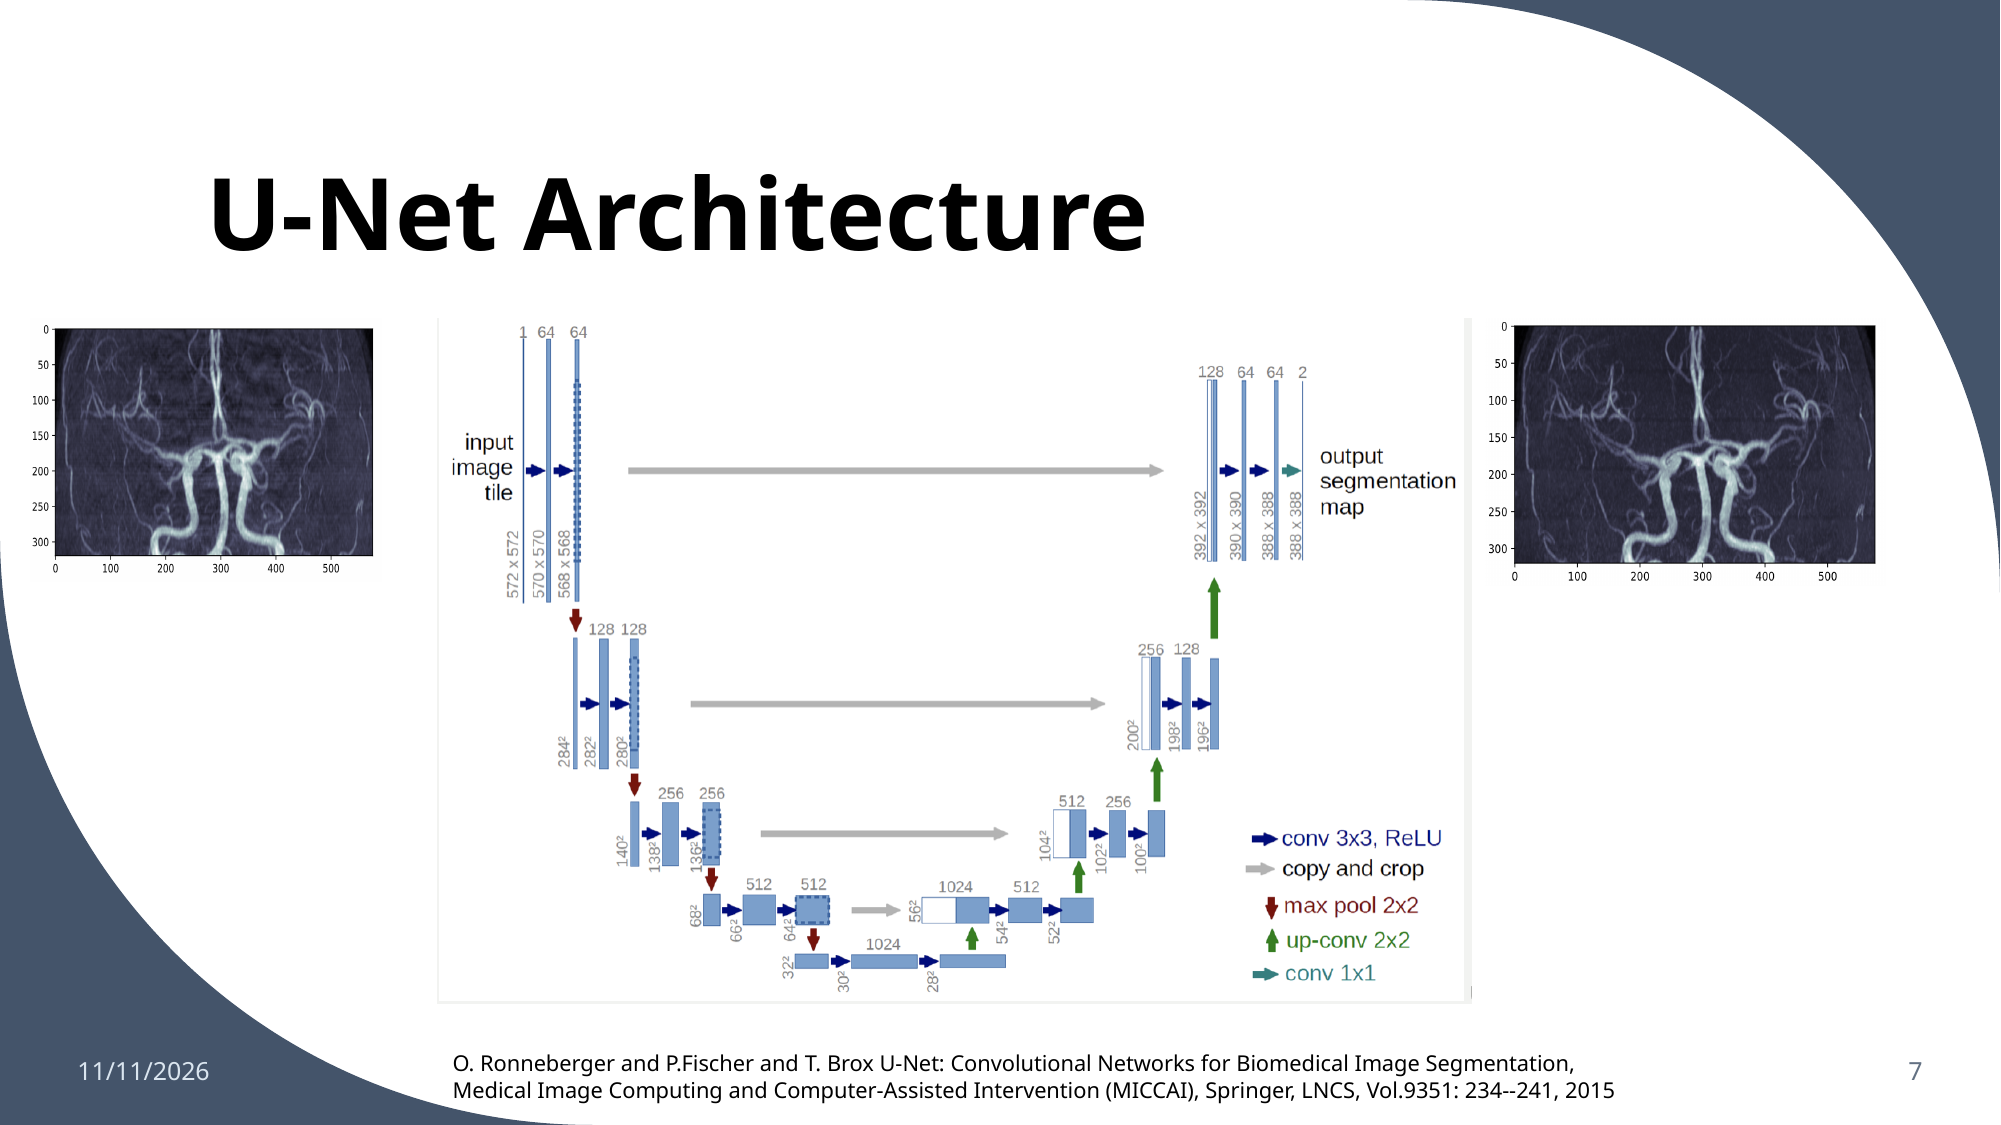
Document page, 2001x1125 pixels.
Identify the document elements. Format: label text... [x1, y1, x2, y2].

slide_number 7 [1669, 1042, 1938, 1103]
picture [1485, 318, 1886, 586]
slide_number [62, 1042, 342, 1103]
picture [29, 318, 382, 582]
picture [437, 318, 1472, 1004]
title U-Net Architecture [191, 62, 1796, 280]
text_box O. Ronneberger and P.Fischer and T. Brox U-Net: Convolutional Networks for Biomedical Image Segmentation, Medical Image Computing and Computer-Assisted Intervention (MICCAI), Springer, LNCS, Vol.9351: 234--241, 2015 [437, 1042, 1669, 1110]
